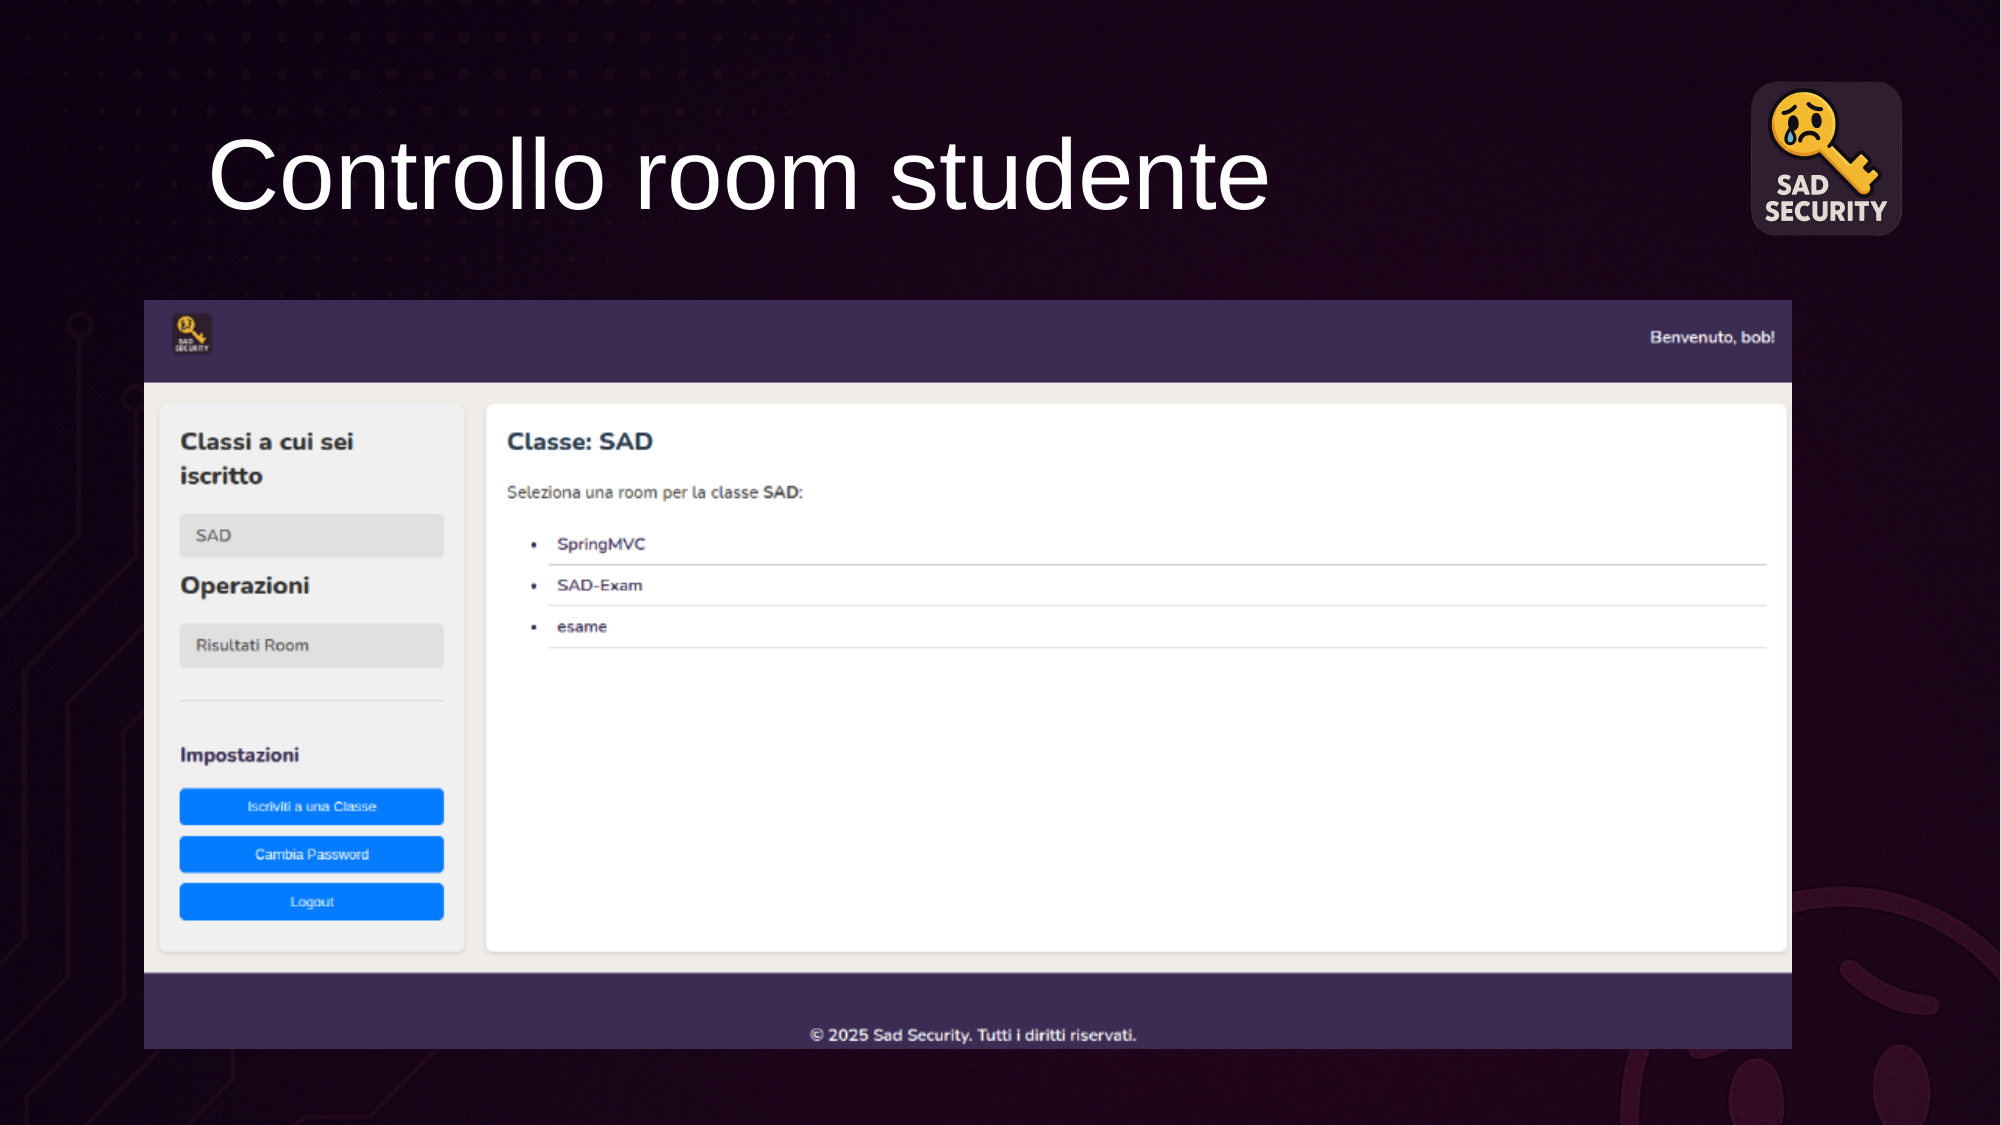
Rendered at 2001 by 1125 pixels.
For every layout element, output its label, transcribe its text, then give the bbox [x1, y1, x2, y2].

text_box Controllo room studente [192, 102, 1326, 238]
picture [0, 0, 2001, 1125]
